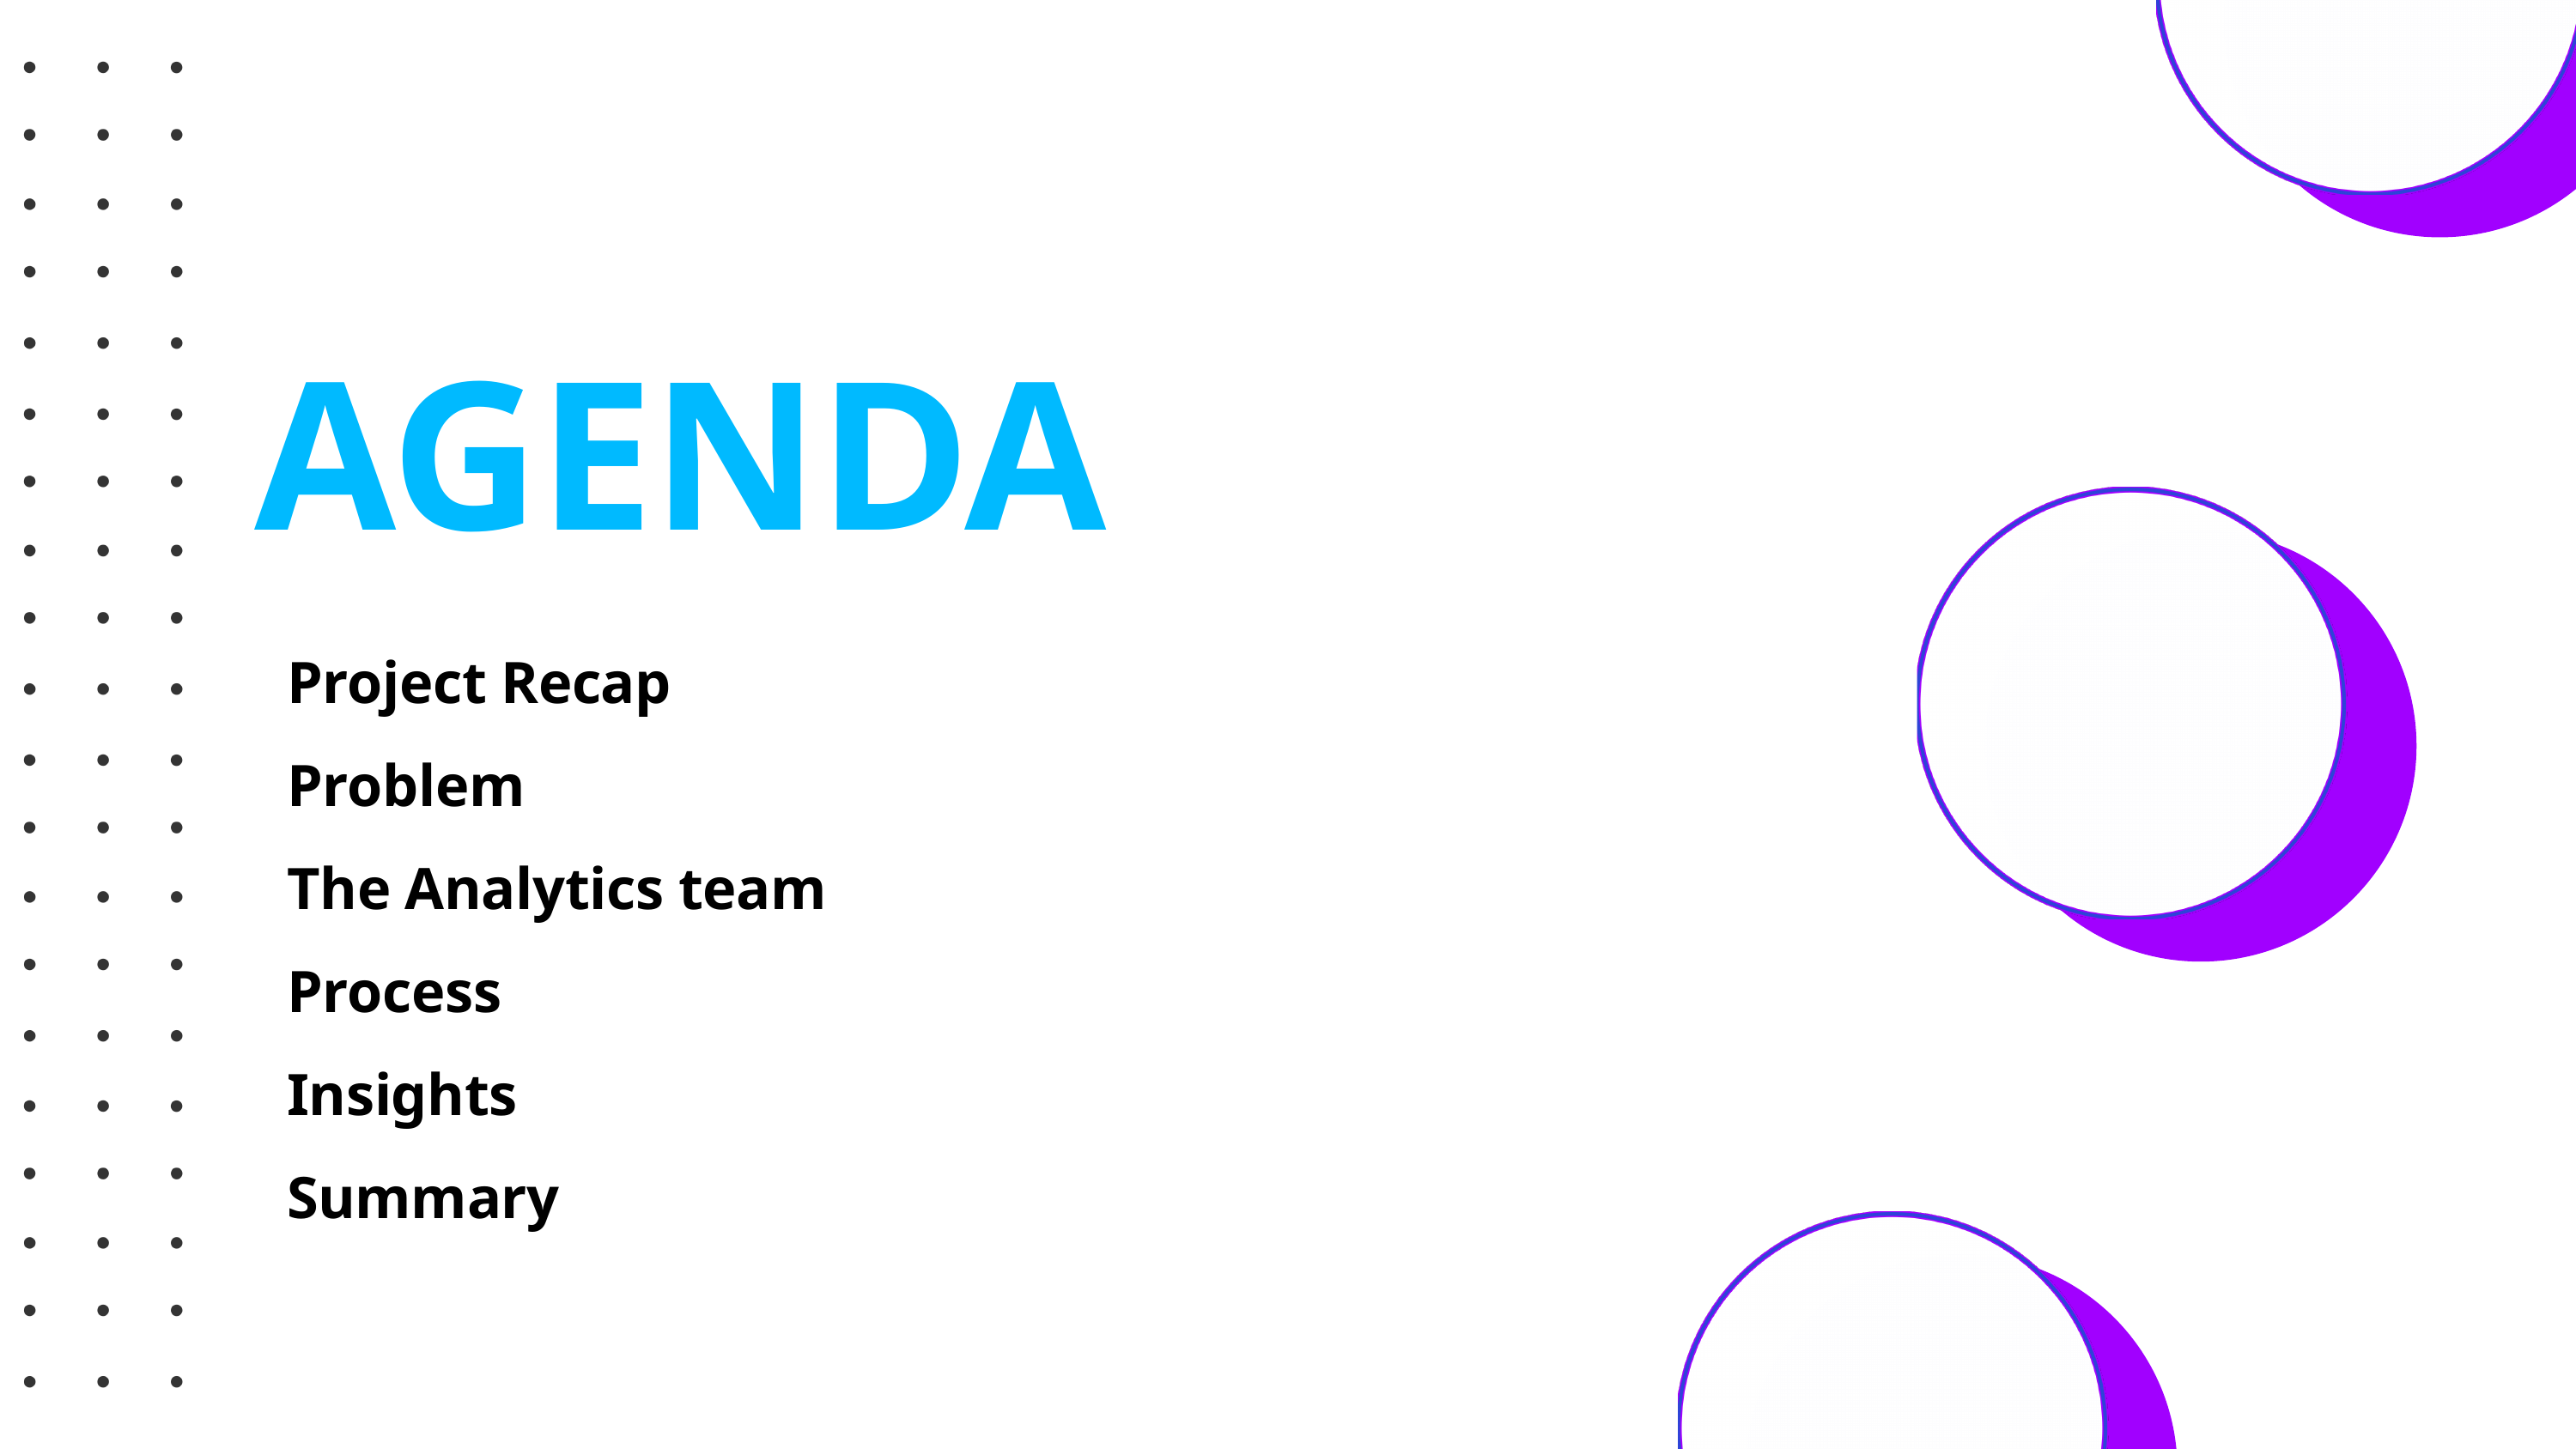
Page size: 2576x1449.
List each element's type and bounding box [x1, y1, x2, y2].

text_box [0, 57, 187, 1392]
text_box [2155, 0, 2576, 238]
text_box [1677, 1210, 2178, 1449]
text_box [1917, 487, 2417, 962]
text_box [254, 398, 1510, 1227]
